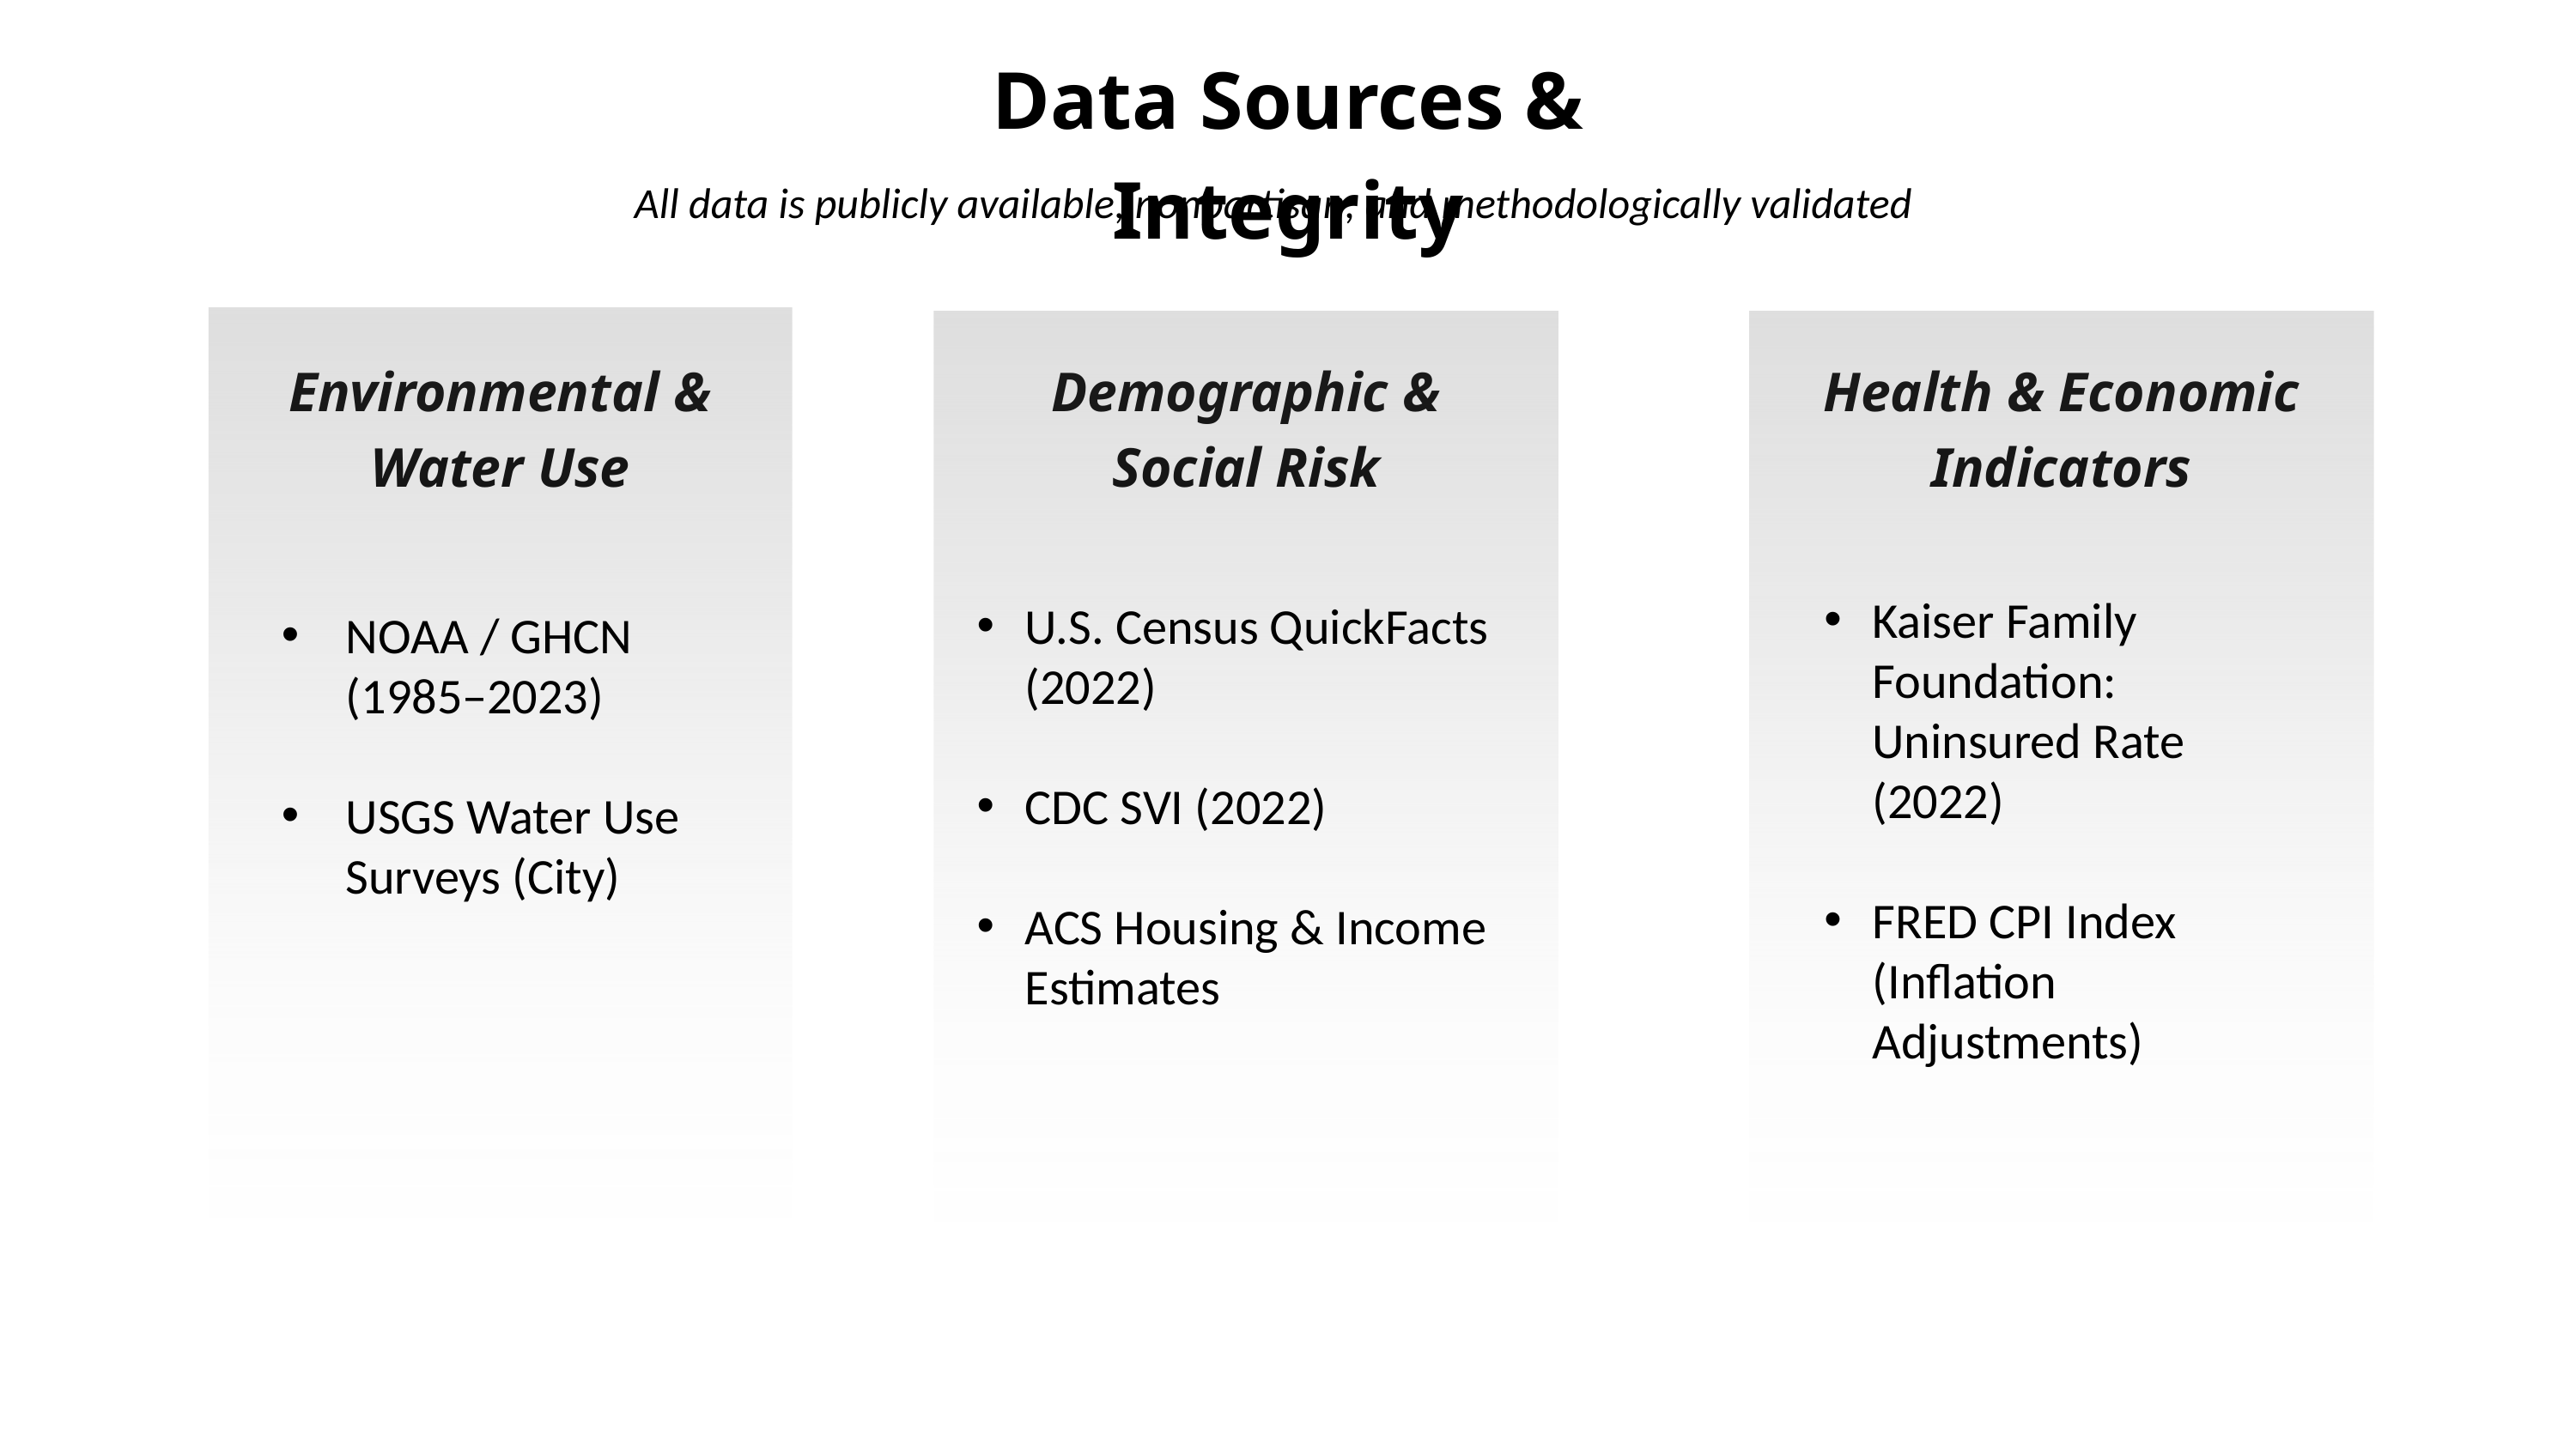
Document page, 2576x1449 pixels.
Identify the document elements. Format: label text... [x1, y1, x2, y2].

text_box [933, 311, 1559, 1308]
text_box NOAA / GHCN (1985–2023) USGS Water Use Surveys (City) [281, 603, 698, 904]
text_box All data is publicly available, nonpartisan, and methodologically validated [635, 175, 1941, 227]
text_box U.S. Census QuickFacts (2022) CDC SVI (2022) ACS Housing & Income Estimates [976, 594, 1524, 1016]
text_box Kaiser Family Foundation: Uninsured Rate (2022) FRED CPI Index (Inflation Adjustments) [1824, 588, 2294, 1070]
text_box Data Sources & Integrity [876, 227, 1700, 255]
text_box Data Sources & Integrity [876, 33, 1700, 175]
text_box [1749, 311, 2374, 1308]
text_box [208, 307, 793, 1305]
